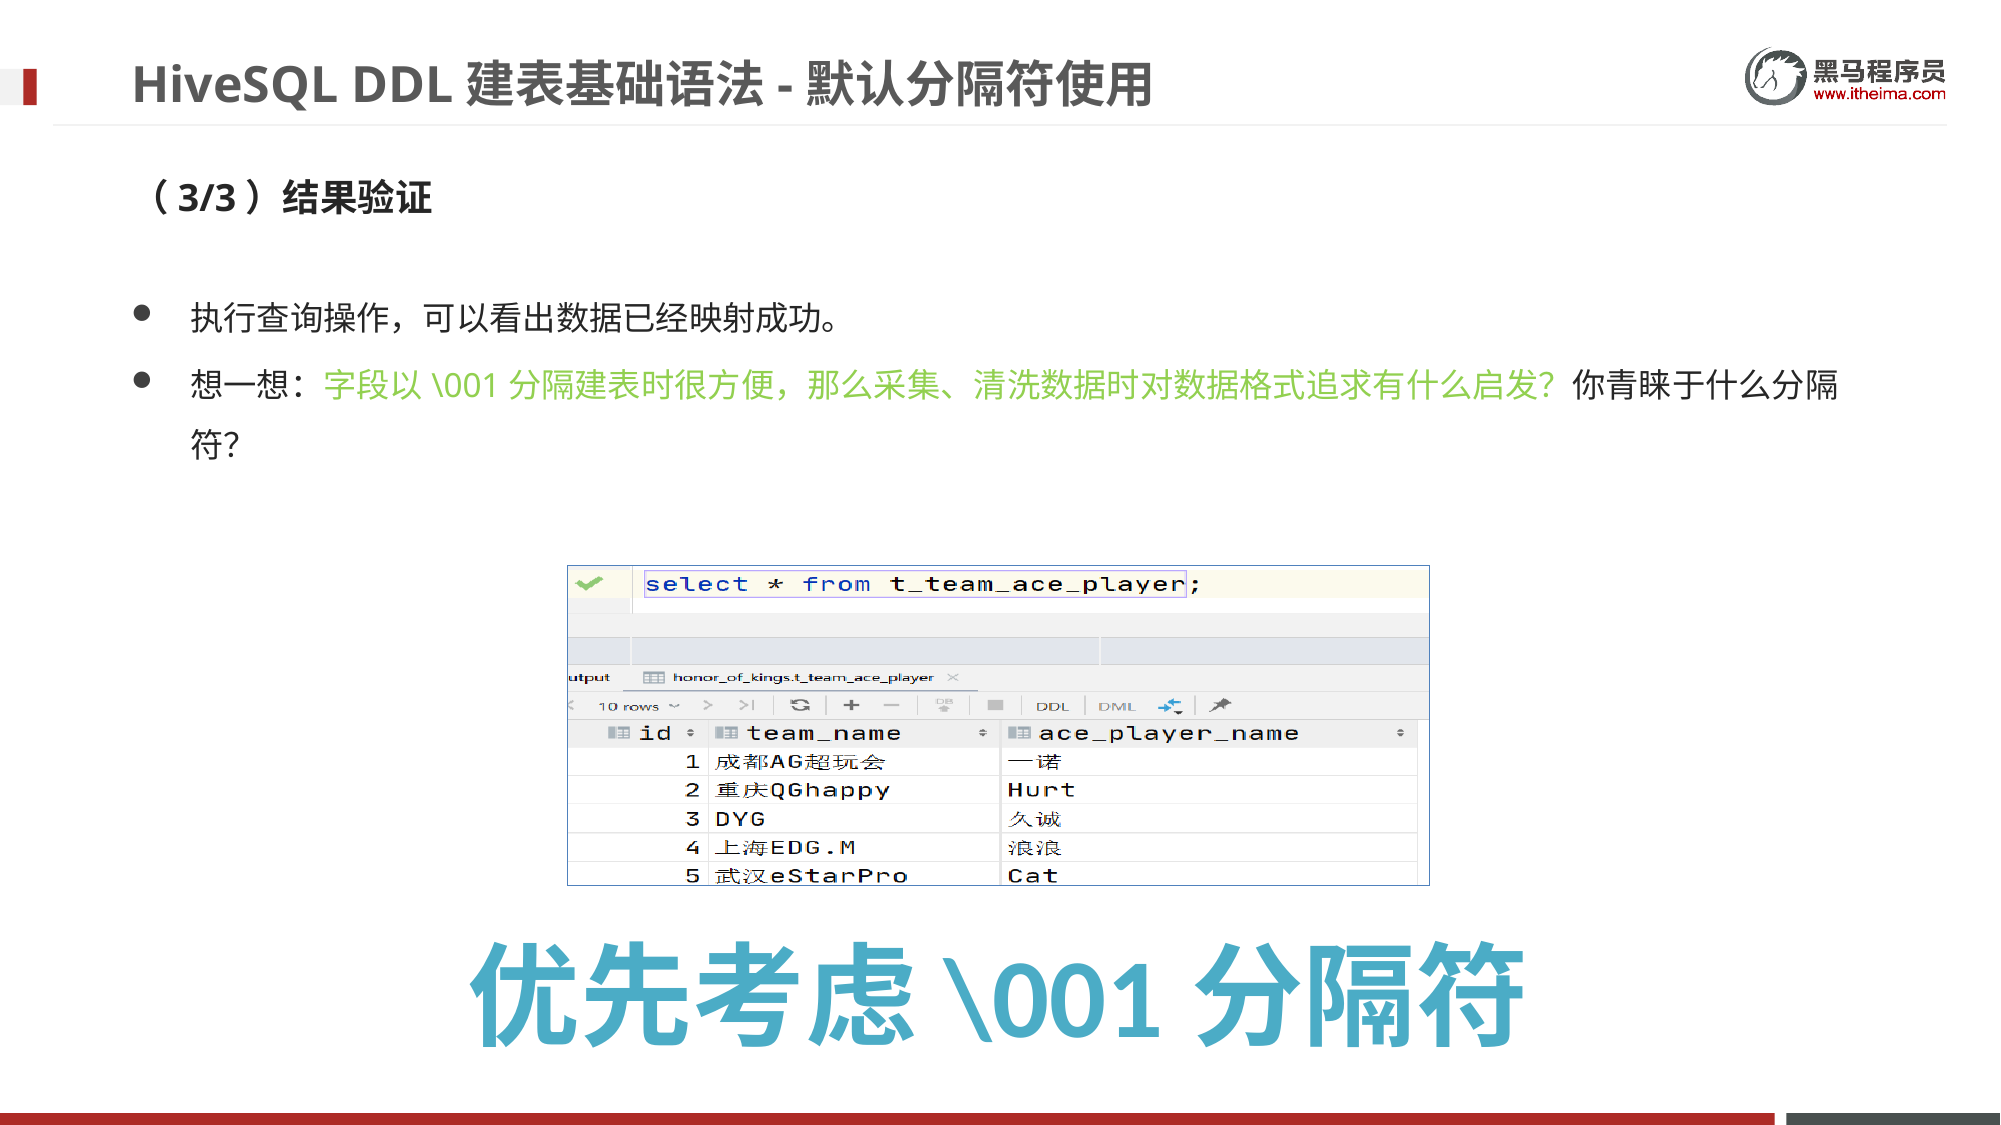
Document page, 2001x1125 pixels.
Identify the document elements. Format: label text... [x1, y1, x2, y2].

list （3/3）结果验证 [116, 154, 1880, 239]
picture [566, 564, 1430, 886]
list 执行查询操作，可以看出数据已经映射成功。 想一想：字段以\001分隔建表时很方便，那么采集、清洗数据时对数据格式追求有什么启发？你青睐于什么分隔符？ [116, 270, 1880, 963]
text_box 优先考虑\001分隔符 [452, 917, 1544, 1068]
picture [1744, 46, 1946, 106]
title HiveSQL DDL建表基础语法-默认分隔符使用 [116, 40, 1556, 125]
